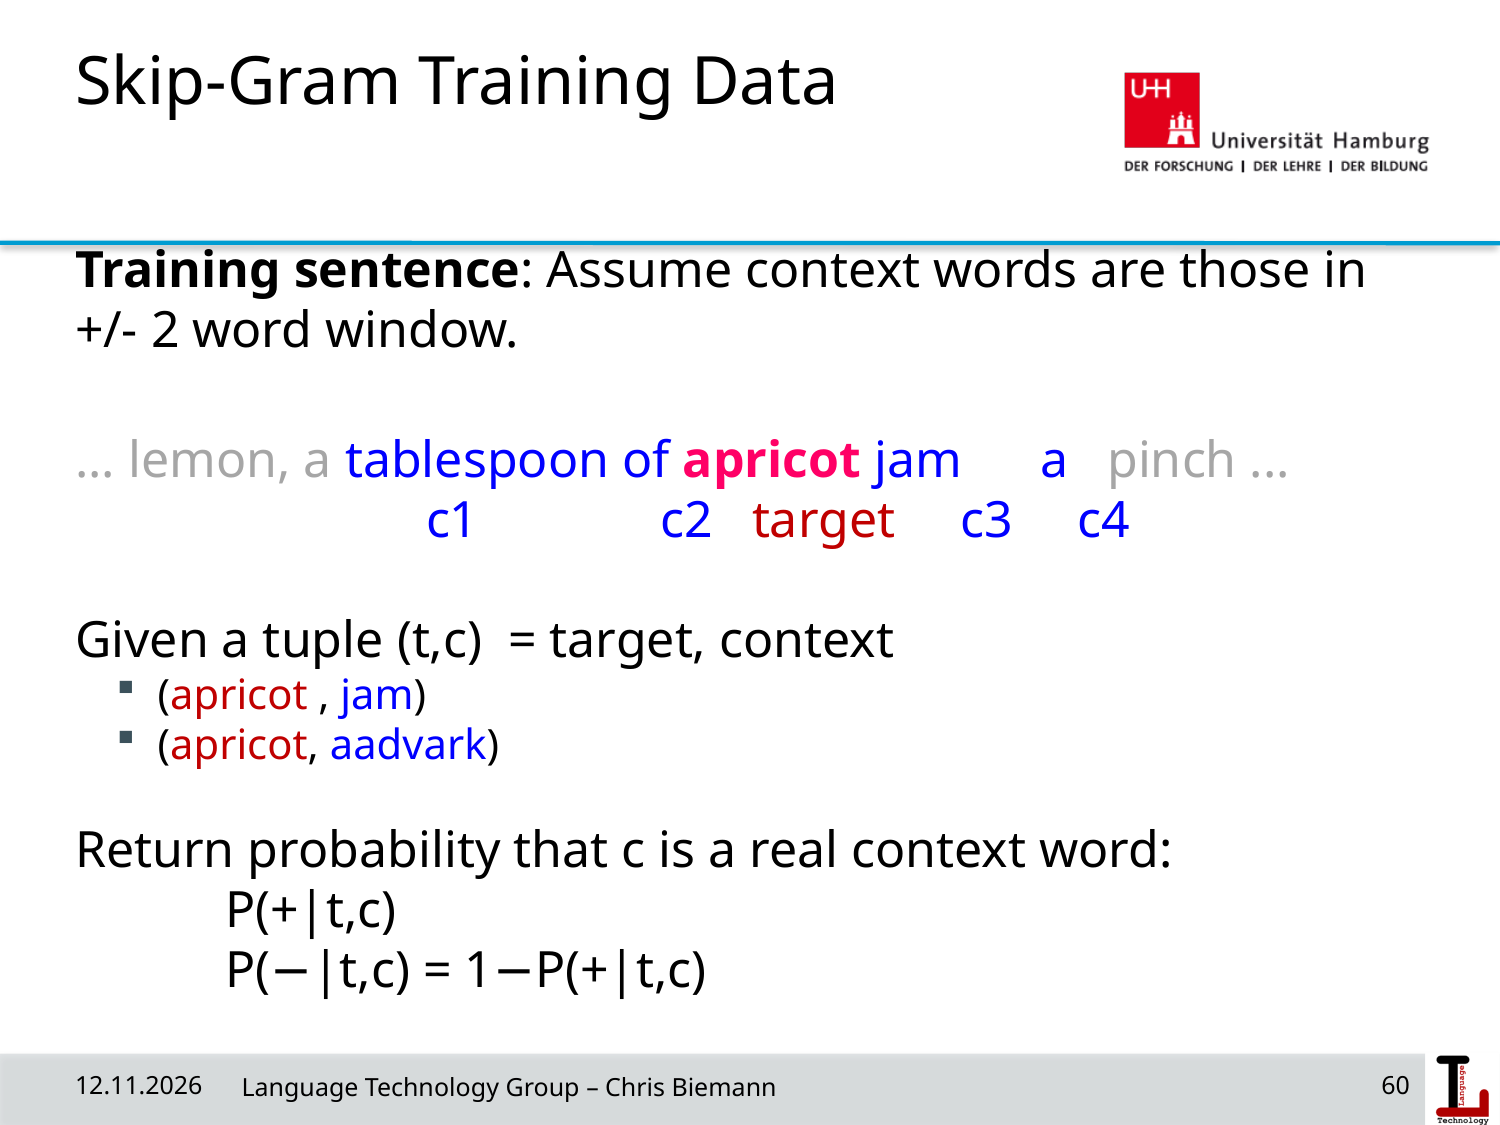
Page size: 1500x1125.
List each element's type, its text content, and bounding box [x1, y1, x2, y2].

slide_number 60 [1196, 1056, 1425, 1117]
list Training sentence: Assume context words are those in +/- 2 word window. ... lemon, a tablespoon of apricot jam a pinch ... c1 c2 target c3 c4 Given a tuple (t,c) = target, context (apricot , jam) (apricot, aadvark) Return probability that c is a real context word: P(+|t,c) P(−|t,c) = 1−P(+|t,c) [75, 266, 1425, 1030]
picture [1425, 1052, 1500, 1125]
list Skip-Gram Training Data [75, 51, 1042, 180]
text_box Language Technology Group – Chris Biemann [235, 1056, 978, 1117]
text_box 18/06/19 [74, 1056, 224, 1117]
